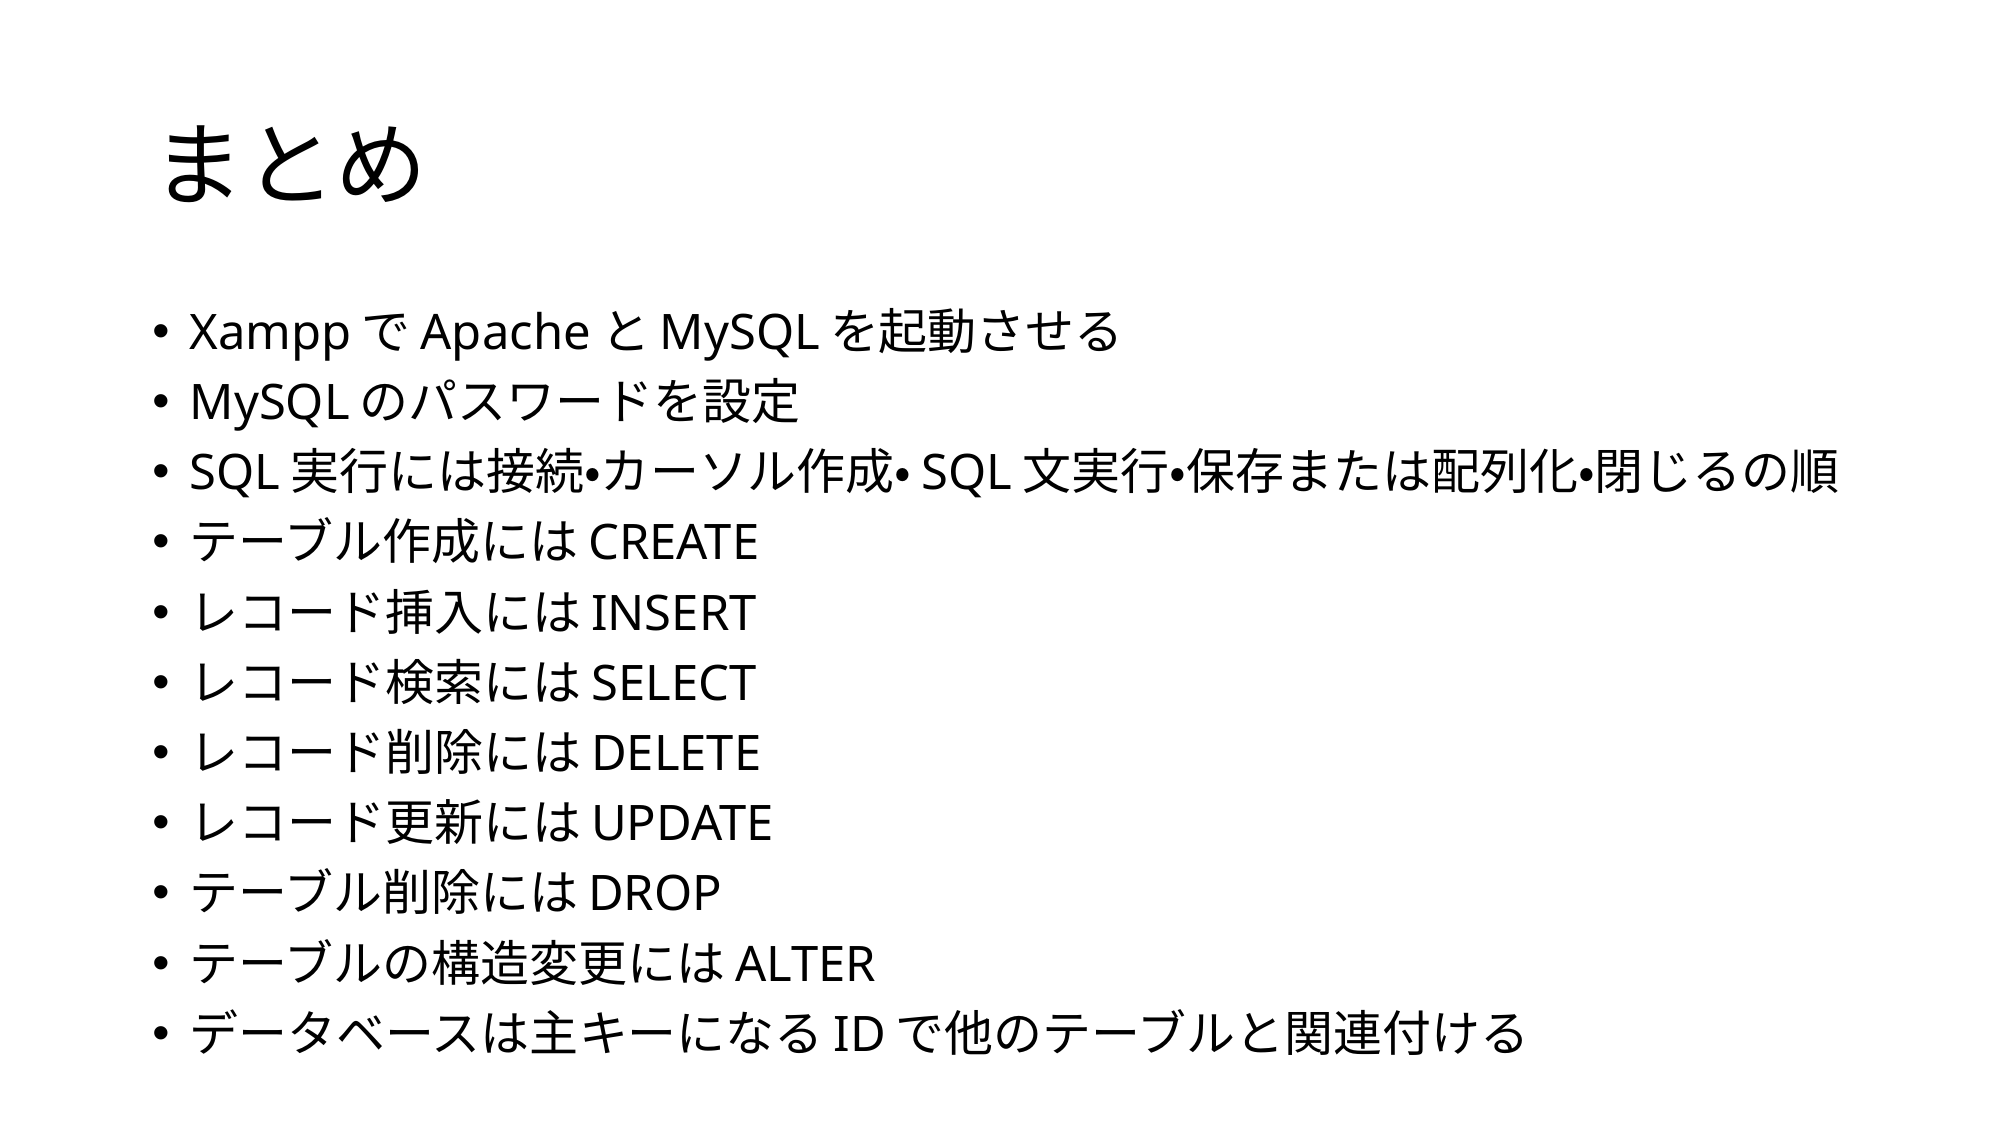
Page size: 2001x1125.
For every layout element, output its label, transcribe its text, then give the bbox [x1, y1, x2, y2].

list XamppでApacheとMySQLを起動させる MySQLのパスワードを設定 SQL実行には接続・カーソル作成・SQL文実行・保存または配列化・閉じるの順 テーブル作成にはCREATE レコード挿入にはINSERT レコード検索にはSELECT レコード削除にはDELETE レコード更新にはUPDATE テーブル削除にはDROP テーブルの構造変更にはALTER データベースは主キーになるIDで他のテーブルと関連付ける [137, 299, 1863, 1095]
title まとめ [137, 59, 1863, 278]
